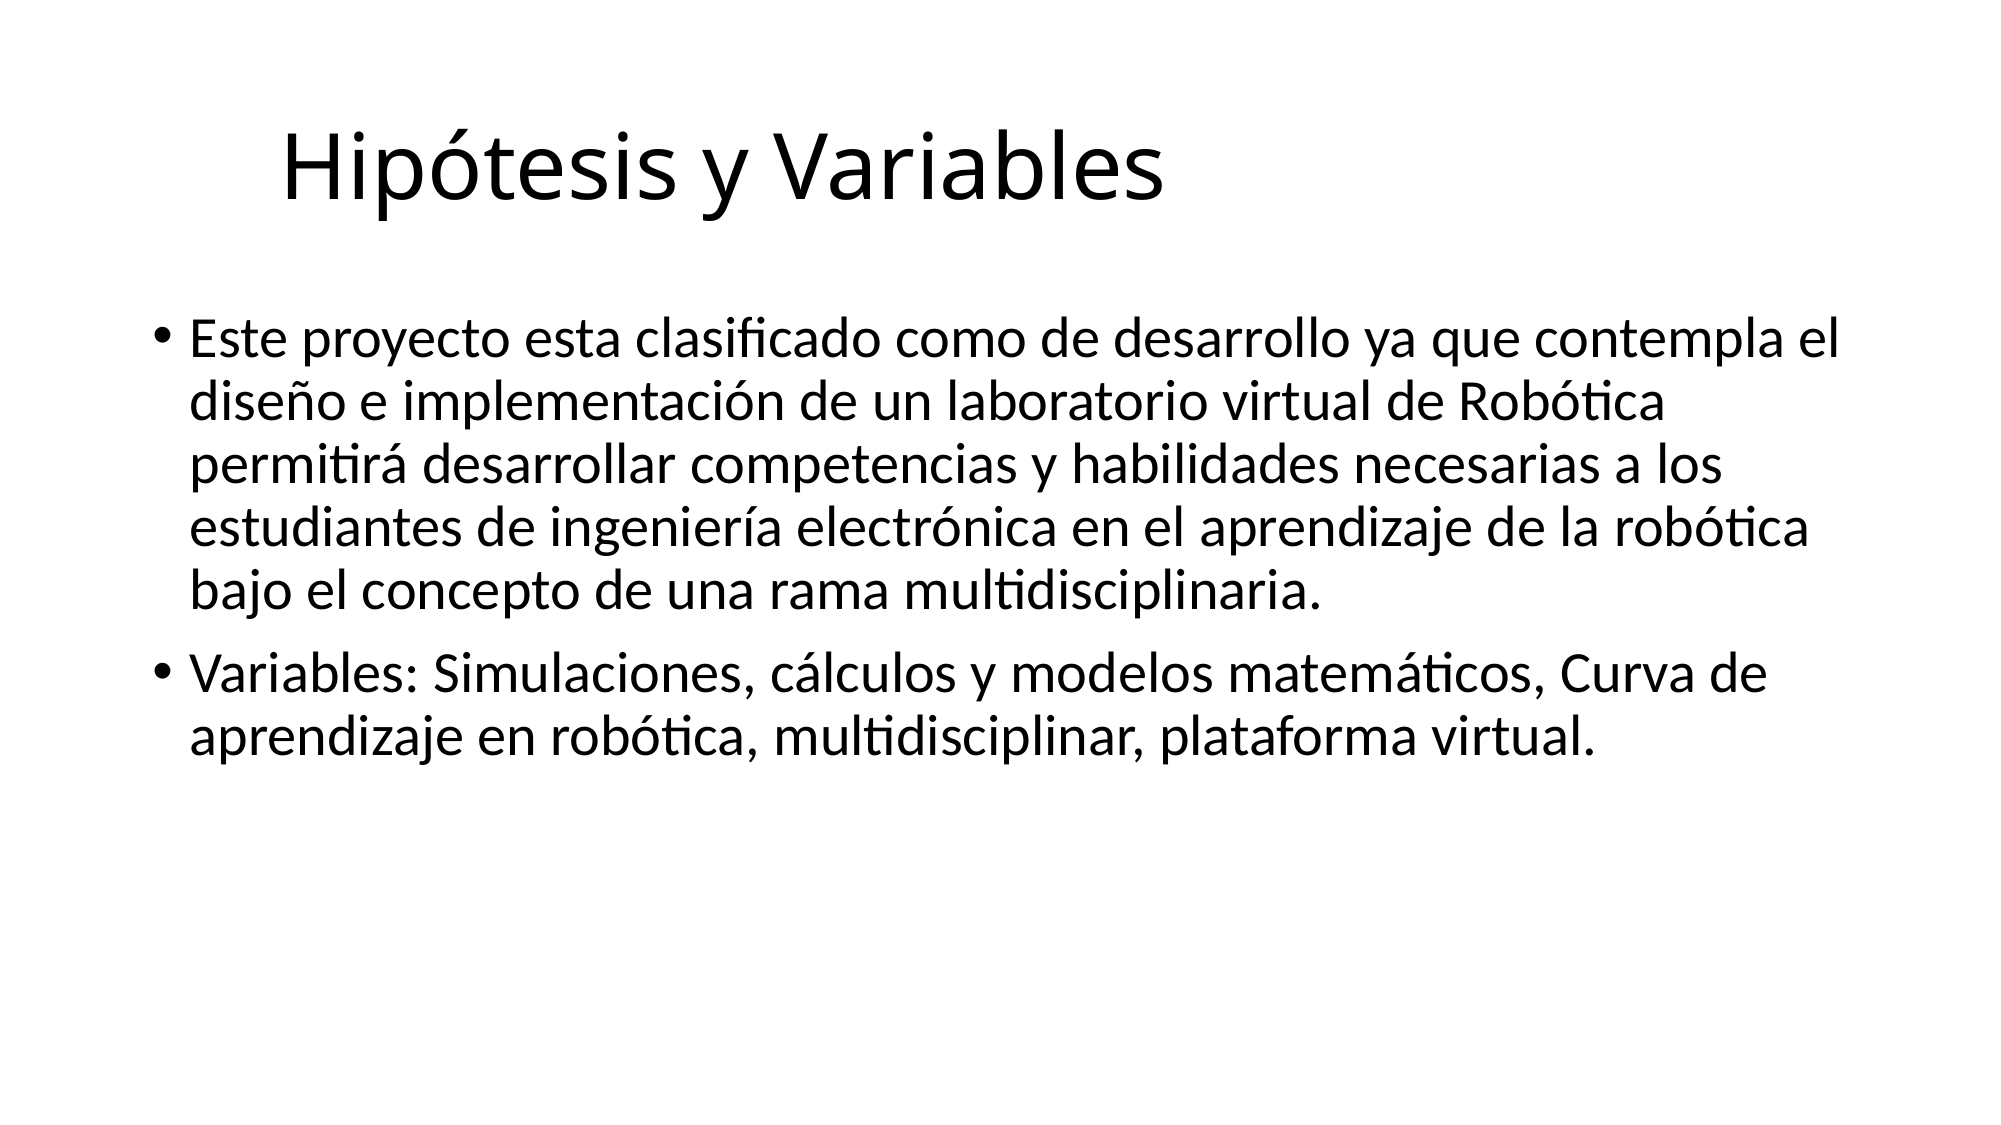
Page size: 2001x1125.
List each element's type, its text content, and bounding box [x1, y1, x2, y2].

title Hipótesis y Variables [264, 110, 1727, 229]
list Este proyecto esta clasificado como de desarrollo ya que contempla el diseño e implementación de un laboratorio virtual de Robótica permitirá desarrollar competencias y habilidades necesarias a los estudiantes de ingeniería electrónica en el aprendizaje de la robótica bajo el concepto de una rama multidisciplinaria. Variables: Simulaciones, cálculos y modelos matemáticos, Curva de aprendizaje en robótica, multidisciplinar, plataforma virtual. [137, 299, 1863, 1014]
